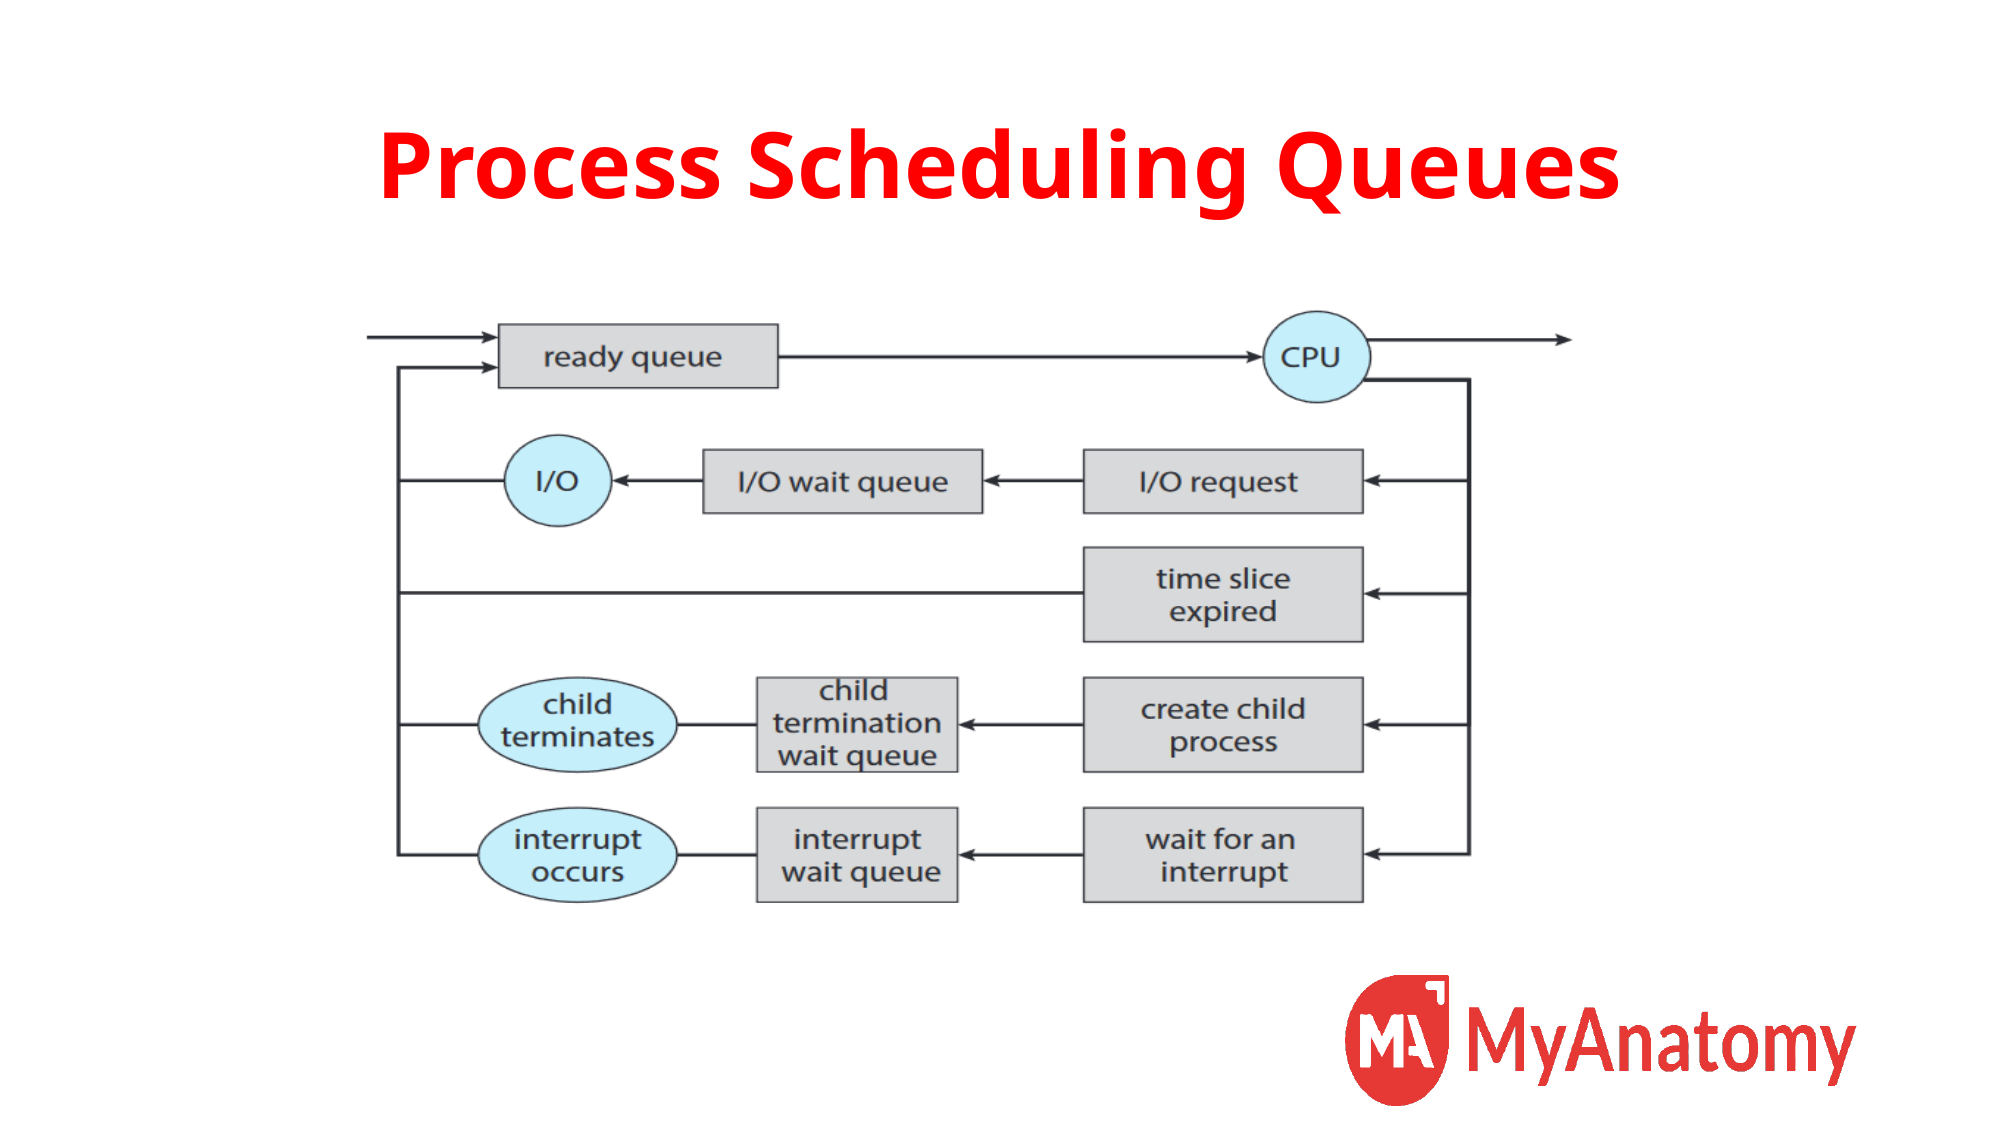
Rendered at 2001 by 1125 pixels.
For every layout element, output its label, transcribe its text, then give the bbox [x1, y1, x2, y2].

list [301, 277, 1623, 928]
title Process Scheduling Queues [137, 59, 1863, 278]
picture [1337, 932, 1863, 1125]
